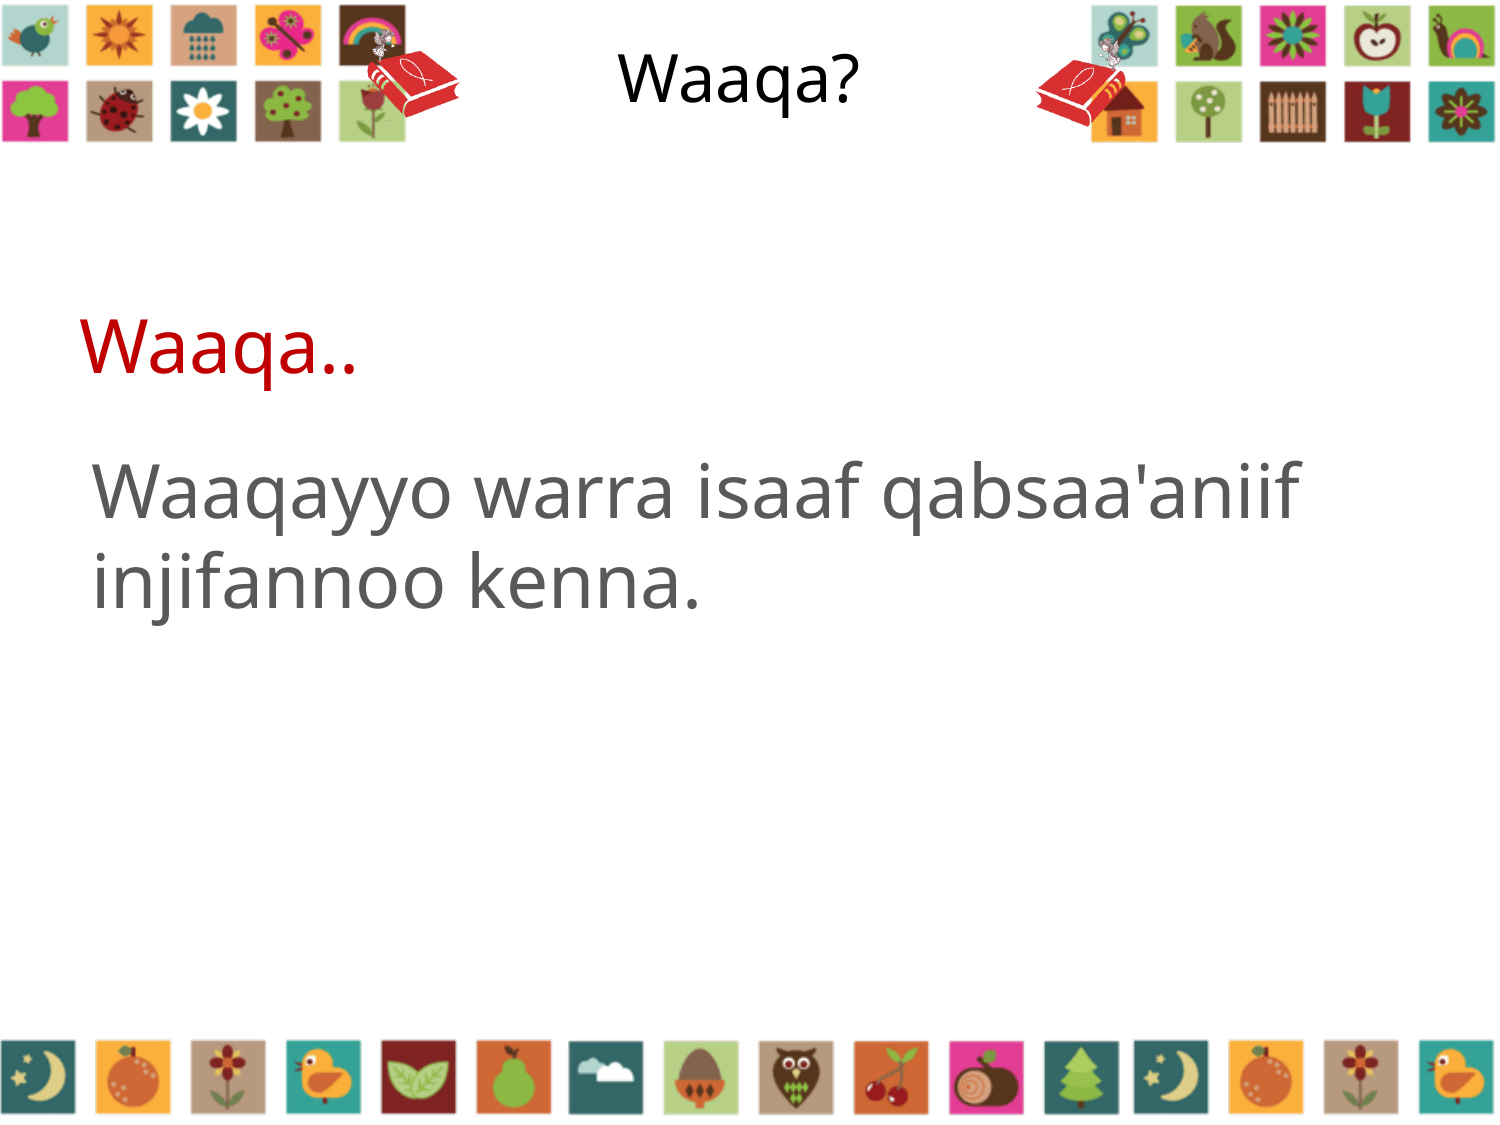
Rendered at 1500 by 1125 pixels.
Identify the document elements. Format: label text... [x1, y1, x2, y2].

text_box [0, 1028, 1500, 1118]
text_box Waaqa.. [64, 290, 1412, 396]
text_box Waaqayyo warra isaaf qabsaa'aniif injifannoo kenna. [76, 436, 1424, 632]
text_box Waaqa? [496, 28, 998, 124]
picture [1003, 3, 1500, 150]
picture [0, 3, 492, 150]
